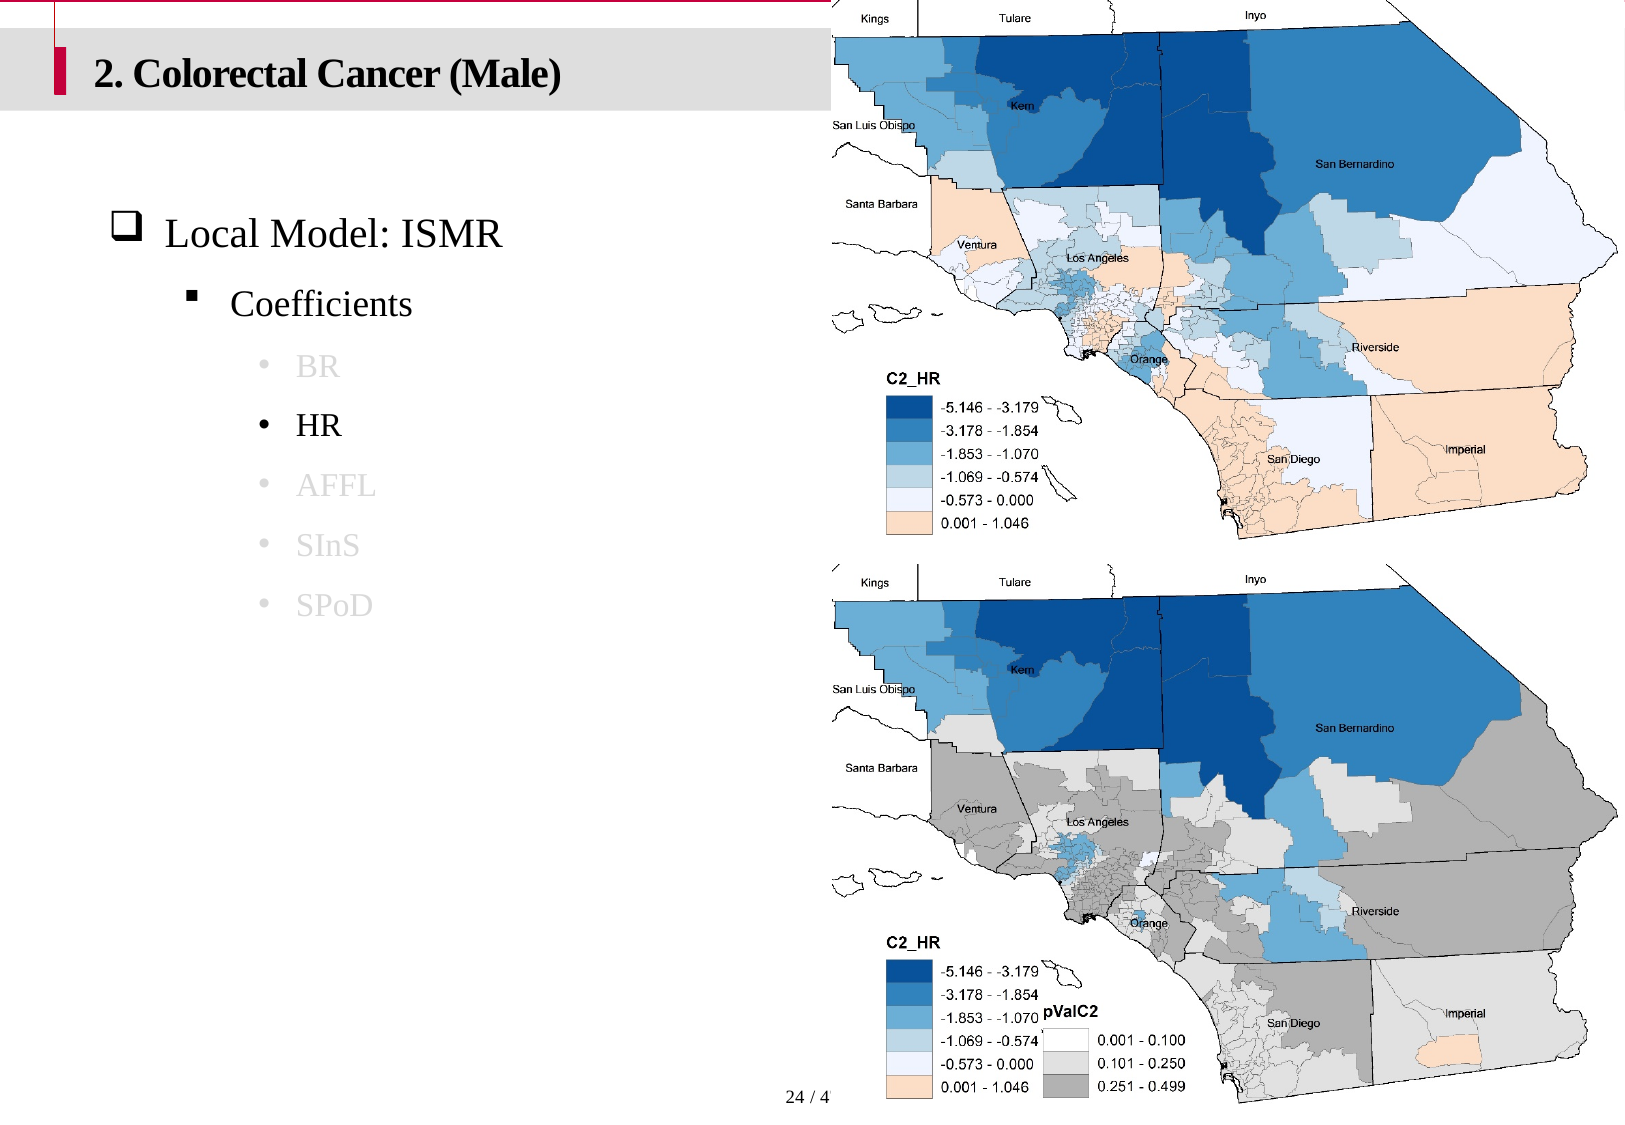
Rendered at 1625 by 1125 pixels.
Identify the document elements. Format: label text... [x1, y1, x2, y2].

picture [830, 563, 1625, 1125]
picture [830, 0, 1625, 562]
list 2. Colorectal Cancer (Male) [93, 45, 825, 96]
text_box Local Model: ISMR Coefficients BR HR AFFL SInS SPoD [93, 173, 825, 845]
picture [54, 47, 67, 95]
